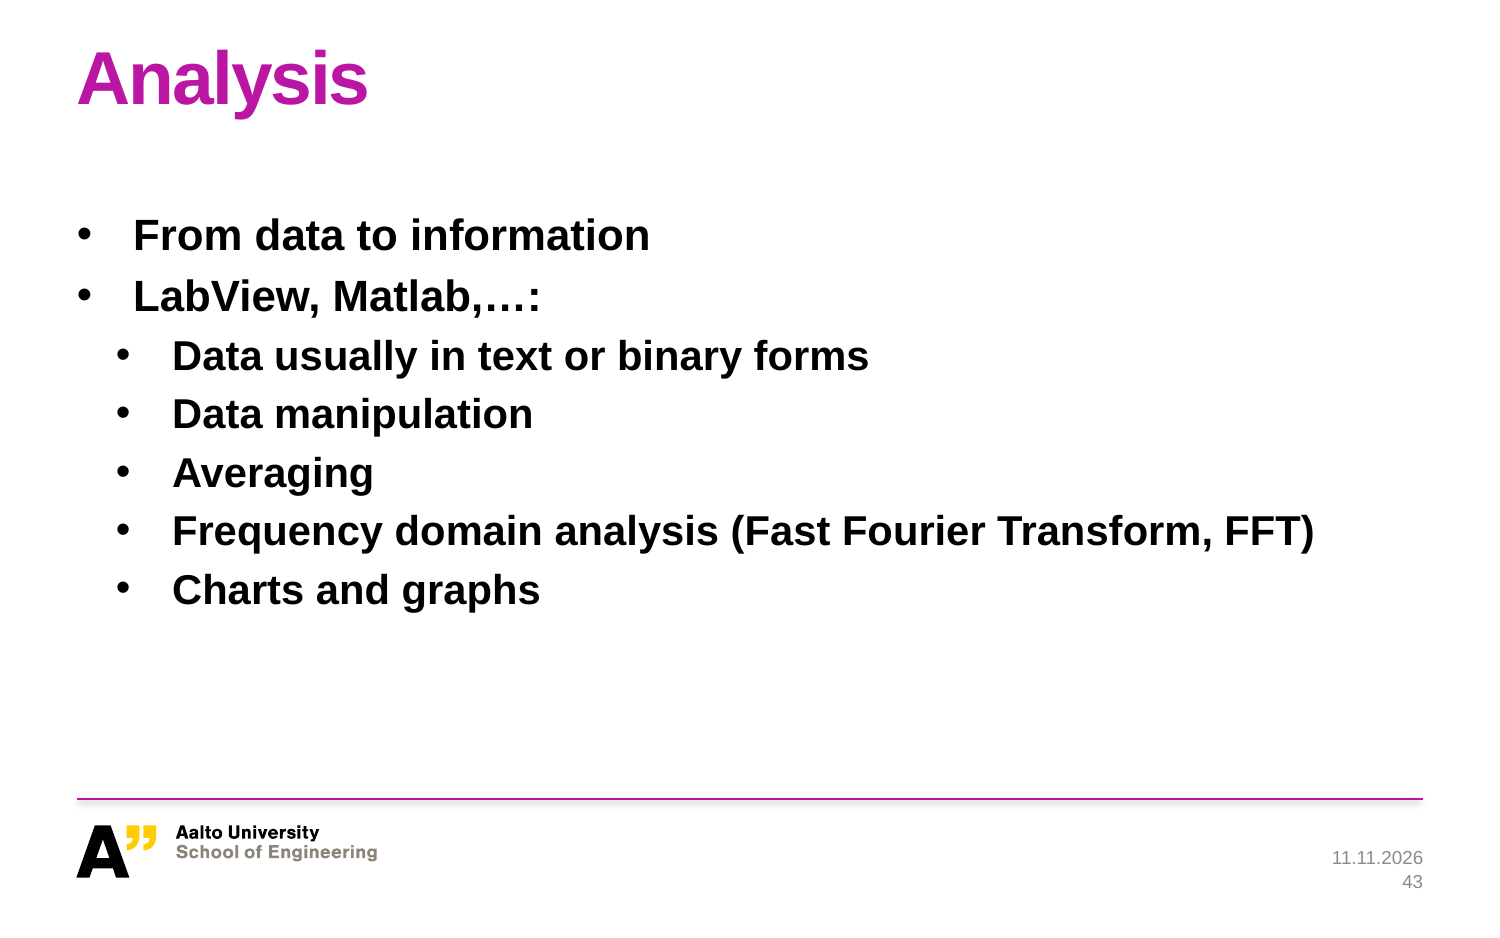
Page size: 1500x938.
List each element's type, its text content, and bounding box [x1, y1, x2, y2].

list From data to information LabView, Matlab,…: Data usually in text or binary forms Data manipulation Averaging Frequency domain analysis (Fast Fourier Transform, FFT) Charts and graphs [76, 206, 1424, 755]
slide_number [829, 844, 1424, 870]
slide_number 43 [829, 870, 1424, 893]
title Analysis [76, 43, 1424, 206]
